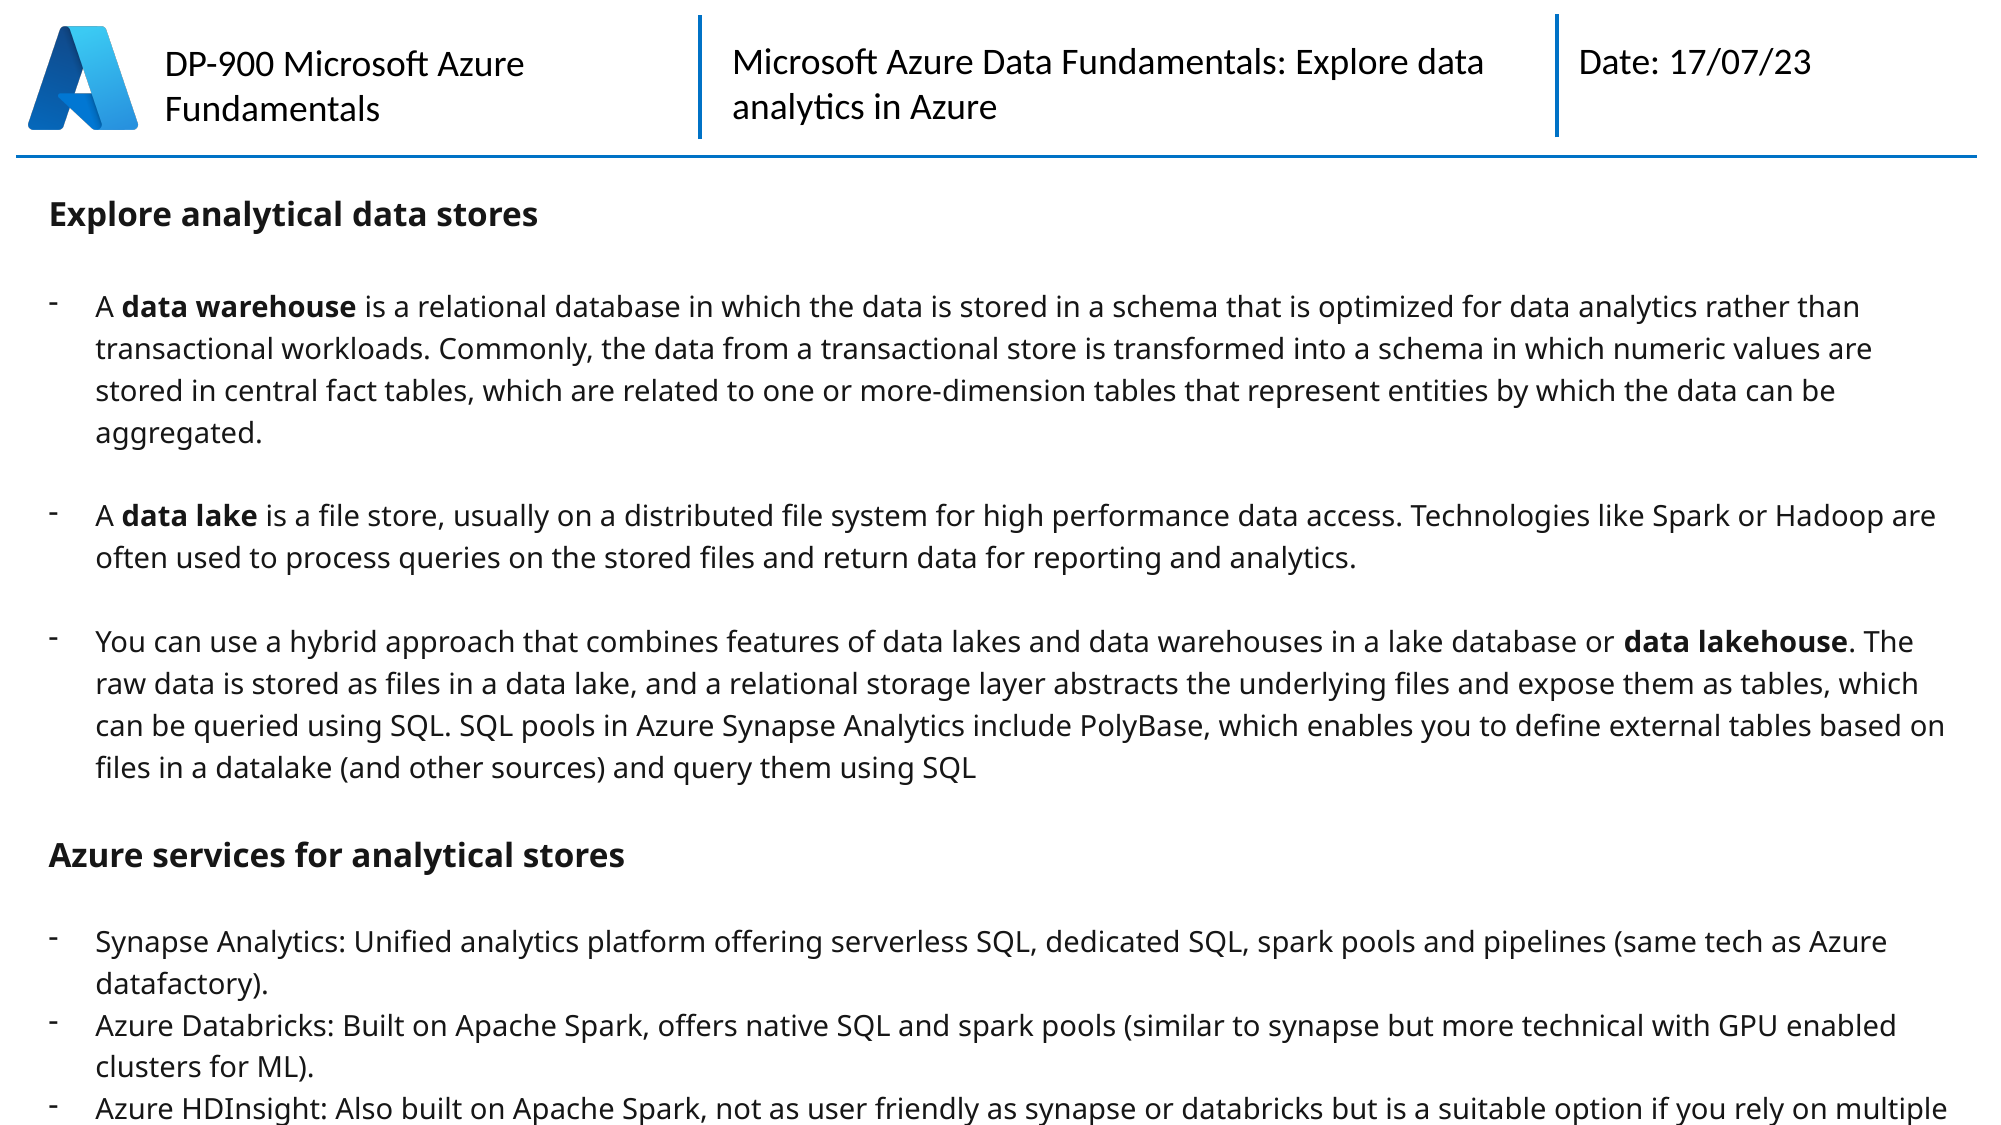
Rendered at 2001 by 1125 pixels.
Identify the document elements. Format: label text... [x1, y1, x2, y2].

text_box Explore analytical data stores A data warehouse is a relational database in which the data is stored in a schema that is optimized for data analytics rather than transactional workloads. Commonly, the data from a transactional store is transformed into a schema in which numeric values are stored in central fact tables, which are related to one or more-dimension tables that represent entities by which the data can be aggregated. A data lake is a file store, usually on a distributed file system for high performance data access. Technologies like Spark or Hadoop are often used to process queries on the stored files and return data for reporting and analytics. You can use a hybrid approach that combines features of data lakes and data warehouses in a lake database or data lakehouse. The raw data is stored as files in a data lake, and a relational storage layer abstracts the underlying files and expose them as tables, which can be queried using SQL. SQL pools in Azure Synapse Analytics include PolyBase, which enables you to define external tables based on files in a datalake (and other sources) and query them using SQL Azure services for analytical stores Synapse Analytics: Unified analytics platform offering serverless SQL, dedicated SQL, spark pools and pipelines (same tech as Azure datafactory). Azure Databricks: Built on Apache Spark, offers native SQL and spark pools (similar to synapse but more technical with GPU enabled clusters for ML). Azure HDInsight: Also built on Apache Spark, not as user friendly as synapse or databricks but is a suitable option if you rely on multiple open source frameworks. [33, 177, 1967, 1125]
picture [23, 18, 143, 138]
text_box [16, 13, 1978, 157]
